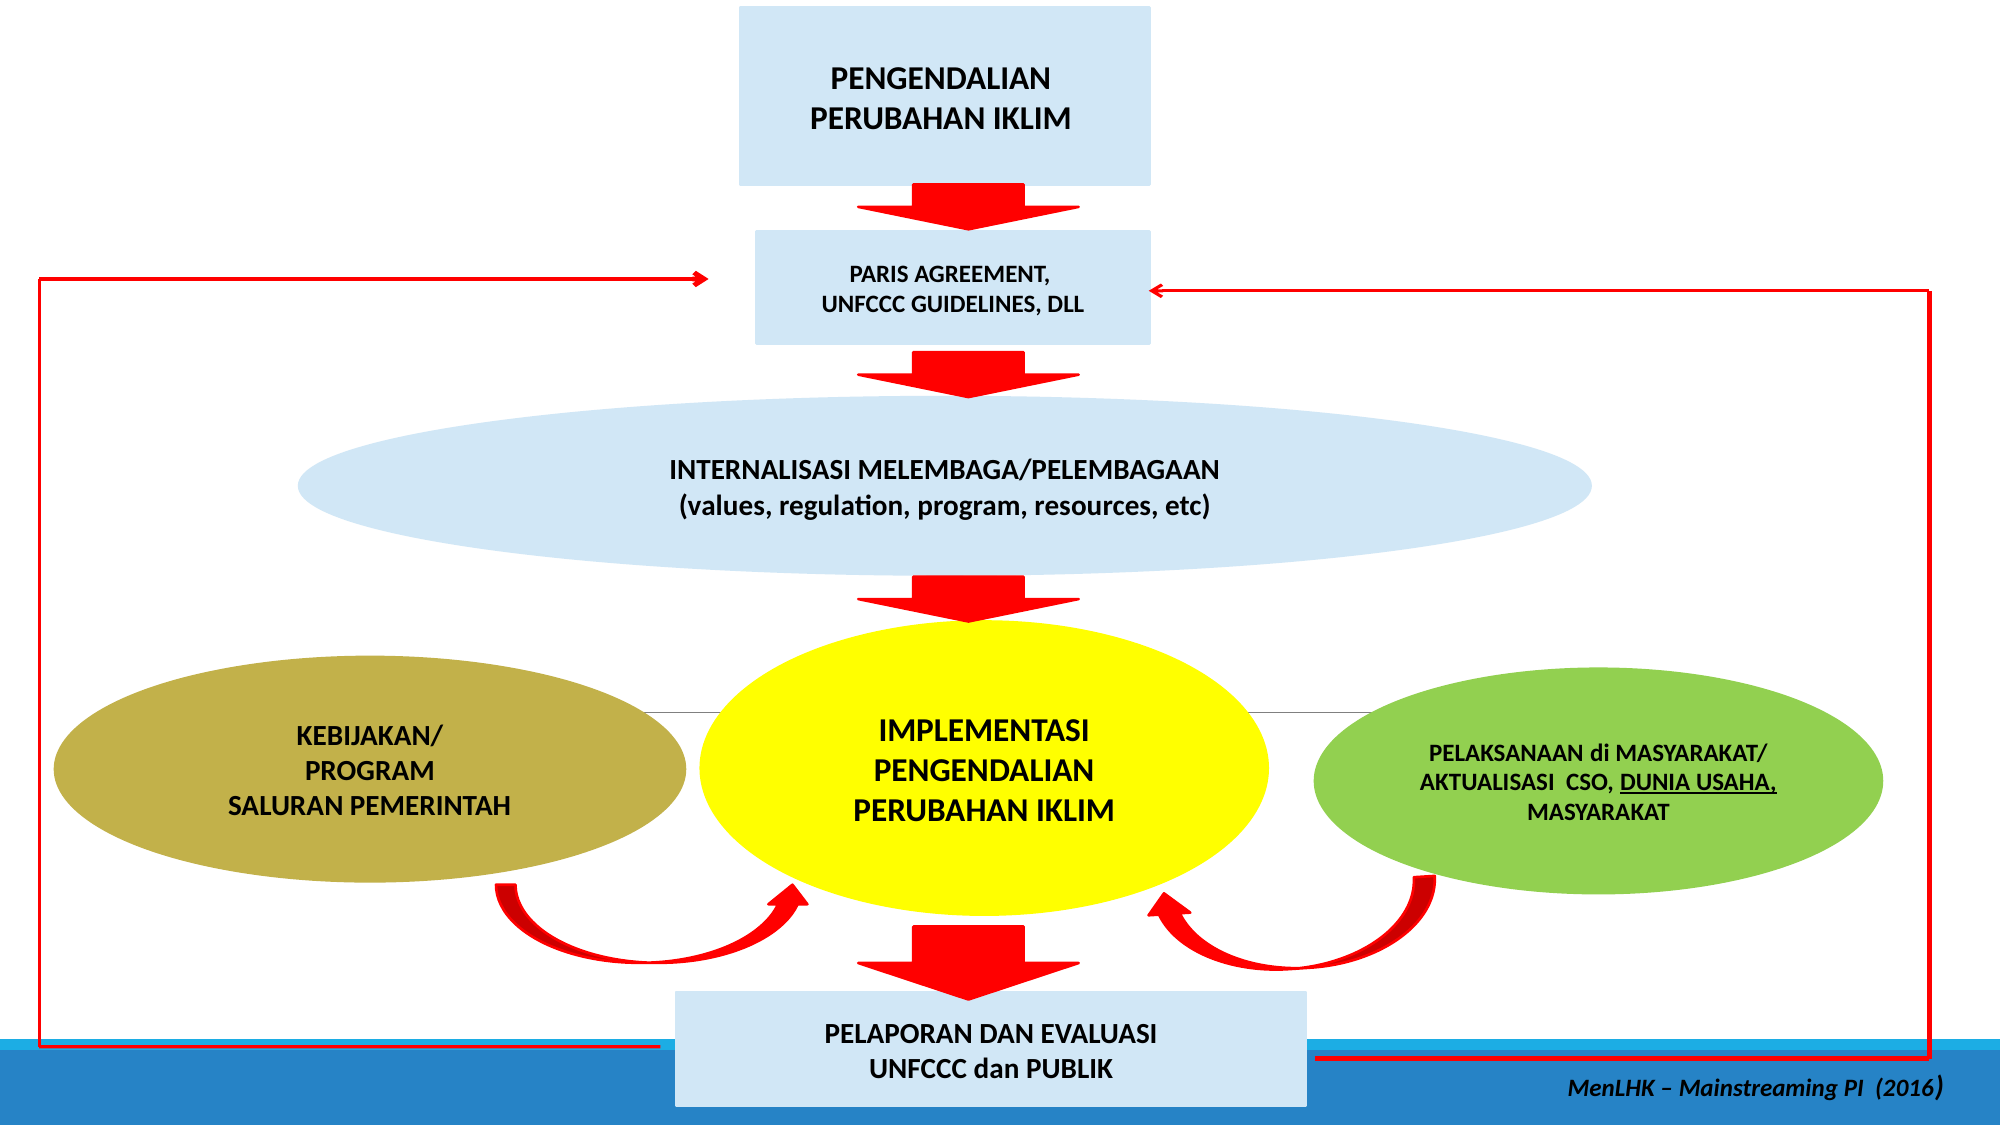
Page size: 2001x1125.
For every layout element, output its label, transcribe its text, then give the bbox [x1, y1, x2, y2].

text_box PELAPORAN DAN EVALUASI UNFCCC dan PUBLIK [675, 991, 1307, 1107]
text_box PARIS AGREEMENT, UNFCCC GUIDELINES, DLL [755, 230, 1151, 345]
text_box [856, 350, 1080, 399]
text_box [856, 925, 1080, 1001]
text_box IMPLEMENTASI PENGENDALIAN PERUBAHAN IKLIM [699, 620, 1270, 916]
text_box PENGENDALIAN PERUBAHAN IKLIM [739, 6, 1151, 186]
text_box INTERNALISASI MELEMBAGA/PELEMBAGAAN (values, regulation, program, resources, etc) [297, 395, 1592, 576]
text_box PELAKSANAAN di MASYARAKAT/ AKTUALISASI CSO, DUNIA USAHA, MASYARAKAT [1313, 667, 1884, 895]
text_box [1147, 874, 1437, 971]
text_box [856, 183, 1080, 231]
text_box KEBIJAKAN/ PROGRAM SALURAN PEMERINTAH [53, 655, 687, 883]
text_box [856, 575, 1080, 623]
text_box [494, 883, 809, 965]
text_box MenLHK – Mainstreaming PI (2016) [1314, 1059, 1959, 1110]
